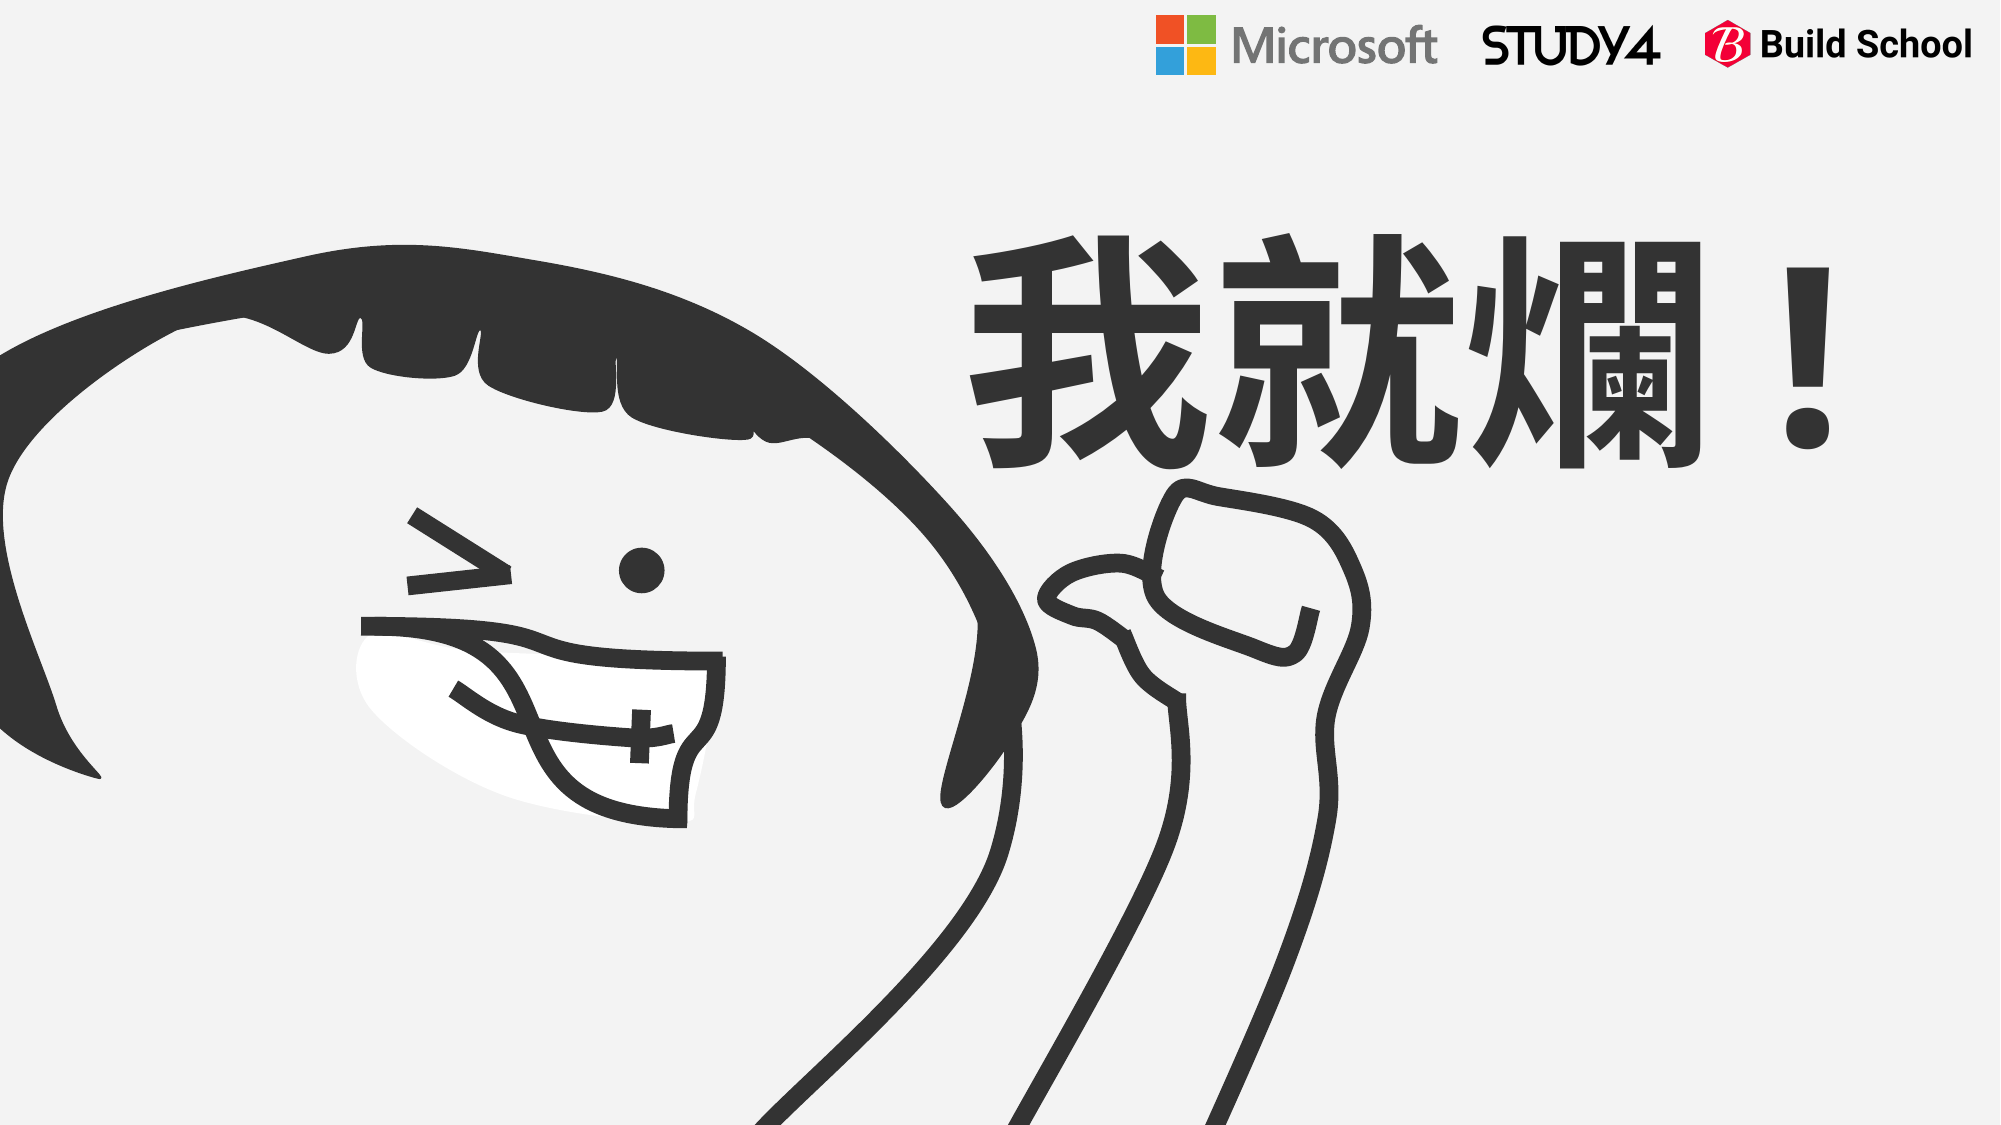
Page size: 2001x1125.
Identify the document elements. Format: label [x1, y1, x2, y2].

picture [1705, 15, 1973, 76]
picture [1466, 7, 1677, 83]
text_box [0, 181, 1878, 1125]
